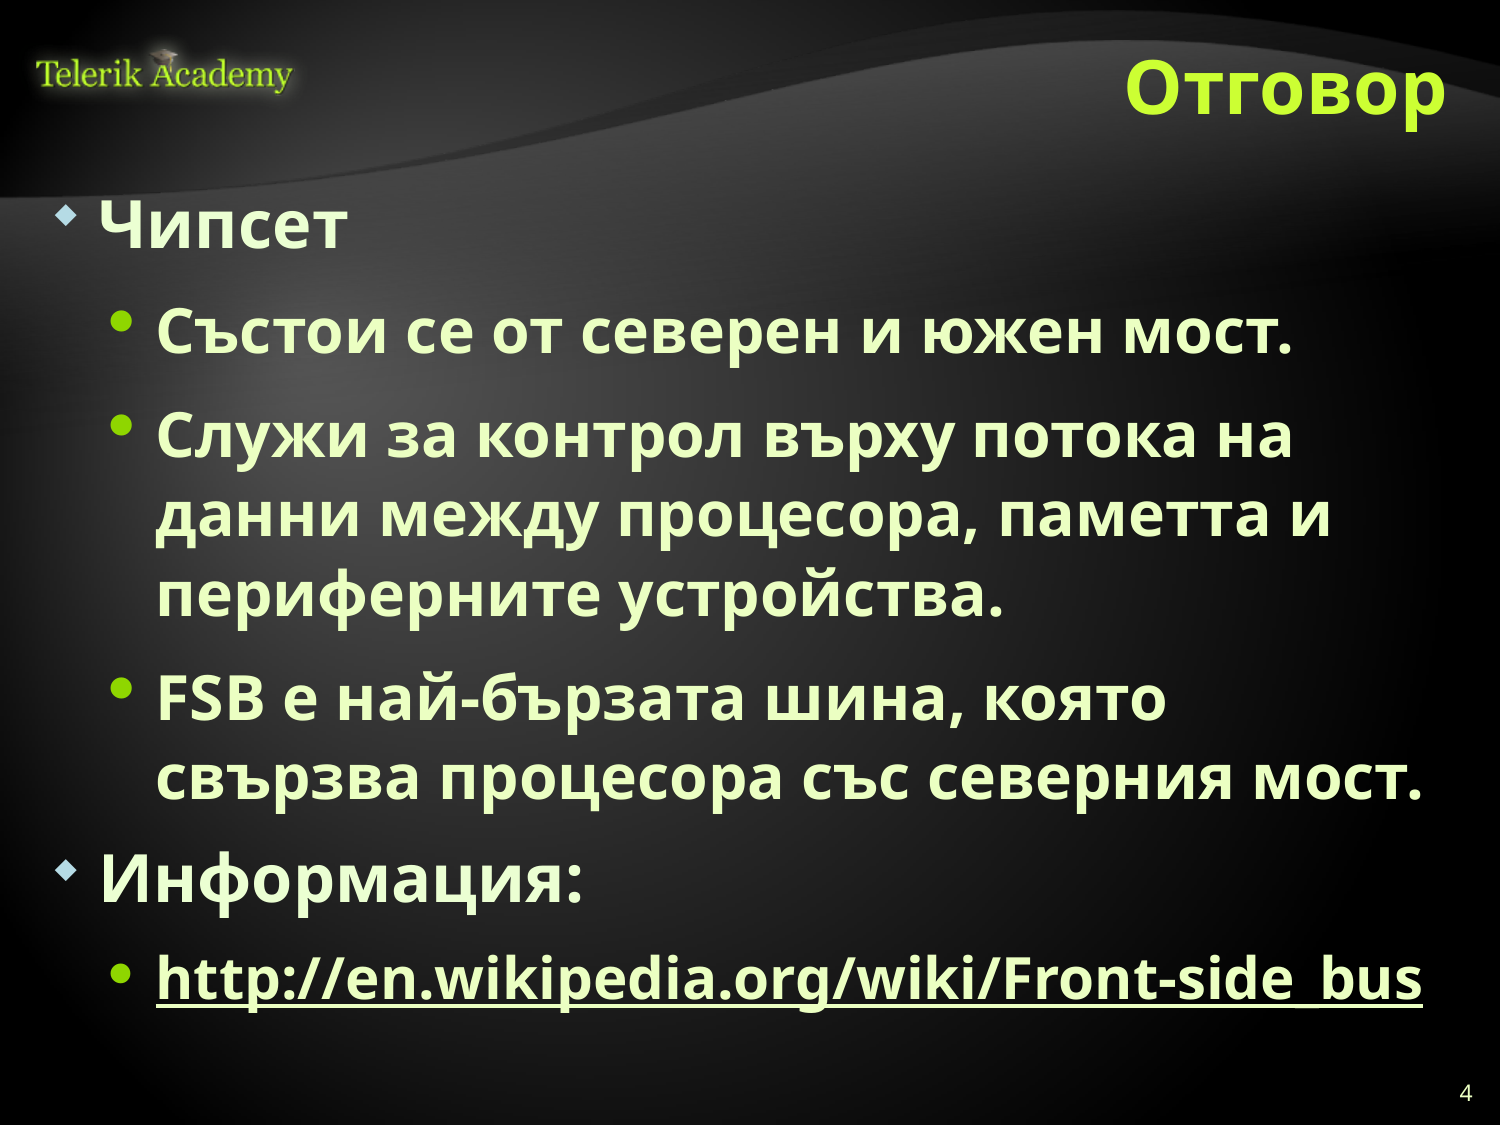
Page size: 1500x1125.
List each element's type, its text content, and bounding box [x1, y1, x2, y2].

list Чипсет Състои се от северен и южен мост. Служи за контрол върху потока на данни между процесора, паметта и периферните устройства. FSB е най-бързата шина, която свързва процесора със северния мост. Информация: http://en.wikipedia.org/wiki/Front-side_bus [37, 174, 1463, 1100]
slide_number 4 [1412, 1074, 1488, 1113]
title Отговор [300, 12, 1463, 163]
picture [0, 0, 1500, 1125]
